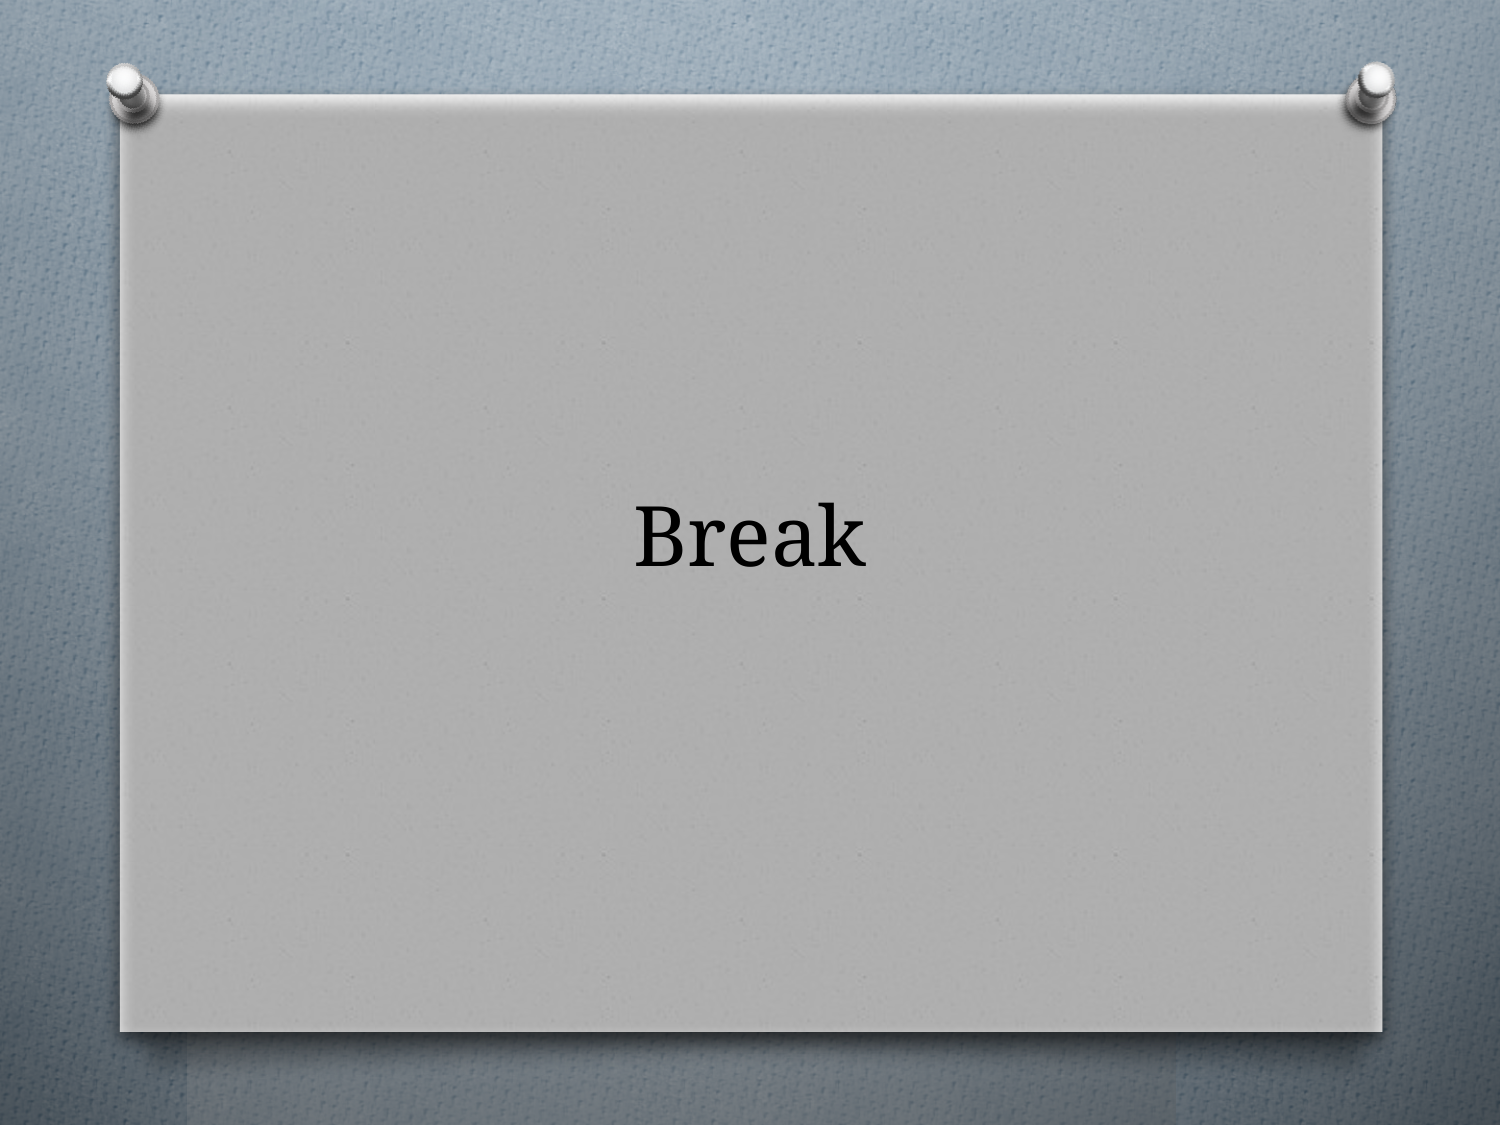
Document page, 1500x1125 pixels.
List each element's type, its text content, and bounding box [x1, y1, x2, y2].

picture [1317, 35, 1439, 156]
title Break [237, 367, 1263, 591]
picture [75, 29, 198, 153]
